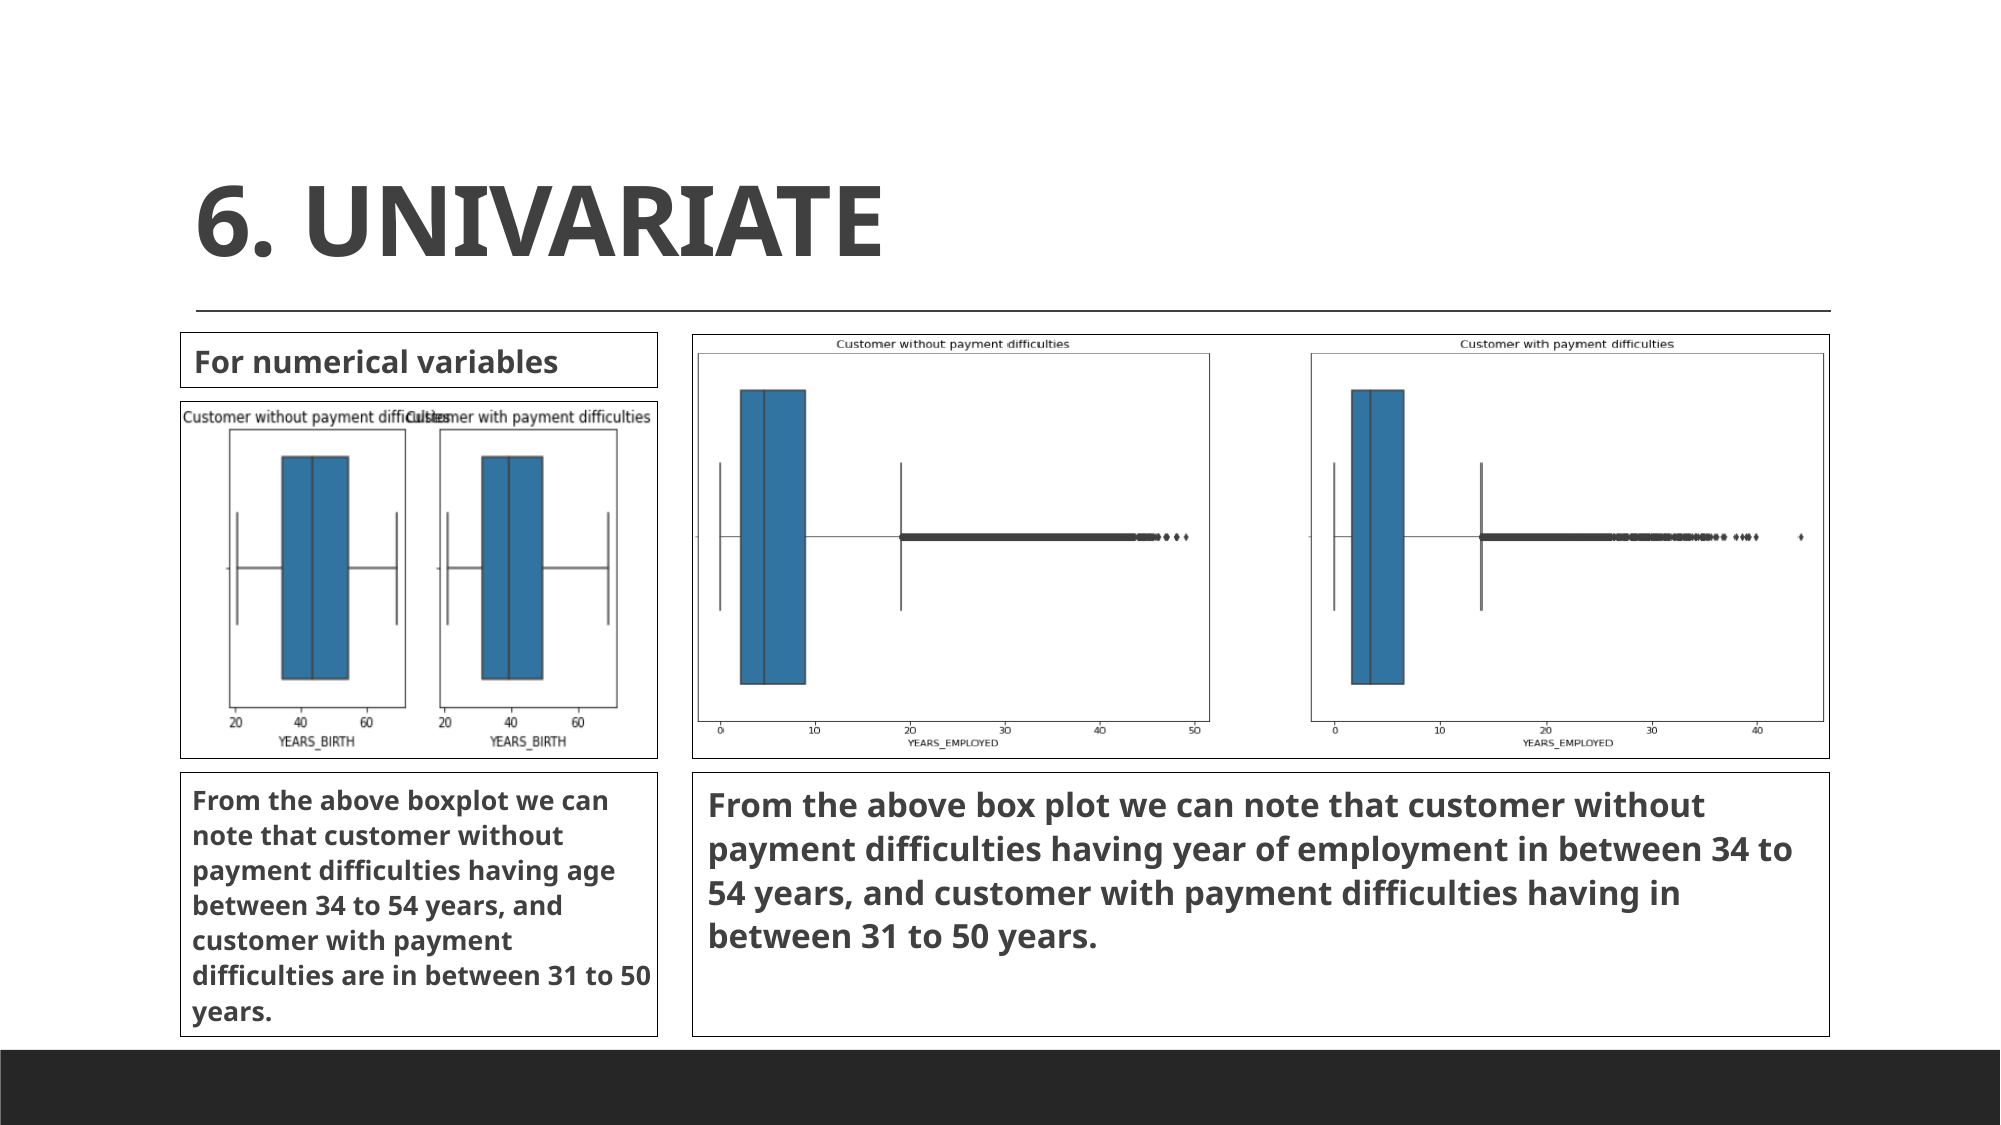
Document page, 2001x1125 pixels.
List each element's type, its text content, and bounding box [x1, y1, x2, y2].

picture [179, 400, 659, 760]
title 6. UNIVARIATE [180, 47, 1830, 285]
text_box From the above box plot we can note that customer without payment difficulties having year of employment in between 34 to 54 years, and customer with payment difficulties having in between 31 to 50 years. [692, 772, 1830, 1037]
list For numerical variables [180, 332, 658, 388]
picture [692, 333, 1831, 760]
text_box From the above boxplot we can note that customer without payment difficulties having age between 34 to 54 years, and customer with payment difficulties are in between 31 to 50 years. [180, 772, 658, 1037]
